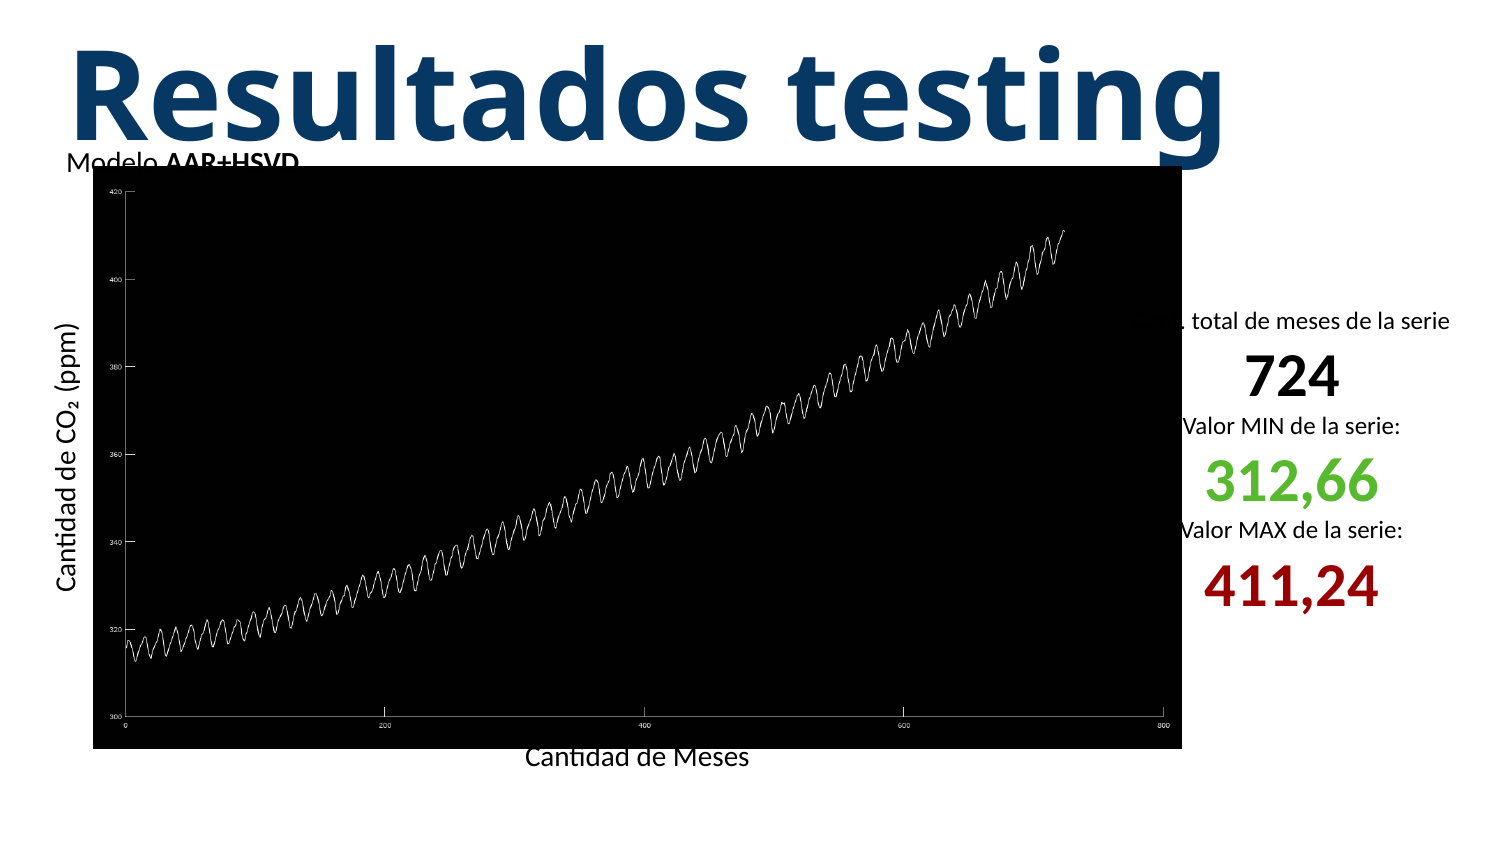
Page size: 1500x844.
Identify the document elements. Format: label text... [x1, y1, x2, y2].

picture [93, 166, 1182, 749]
text_box Cantidad de Meses [476, 758, 799, 794]
title Modelo AAR+HSVD [51, 128, 1200, 201]
title Resultados testing [51, 0, 1500, 167]
text_box Cantidad de CO₂ (ppm) [31, 296, 88, 619]
text_box Cant. total de meses de la serie 724 Valor MIN de la serie: 312,66 Valor MAX de la serie: 411,24 [1185, 289, 1500, 627]
